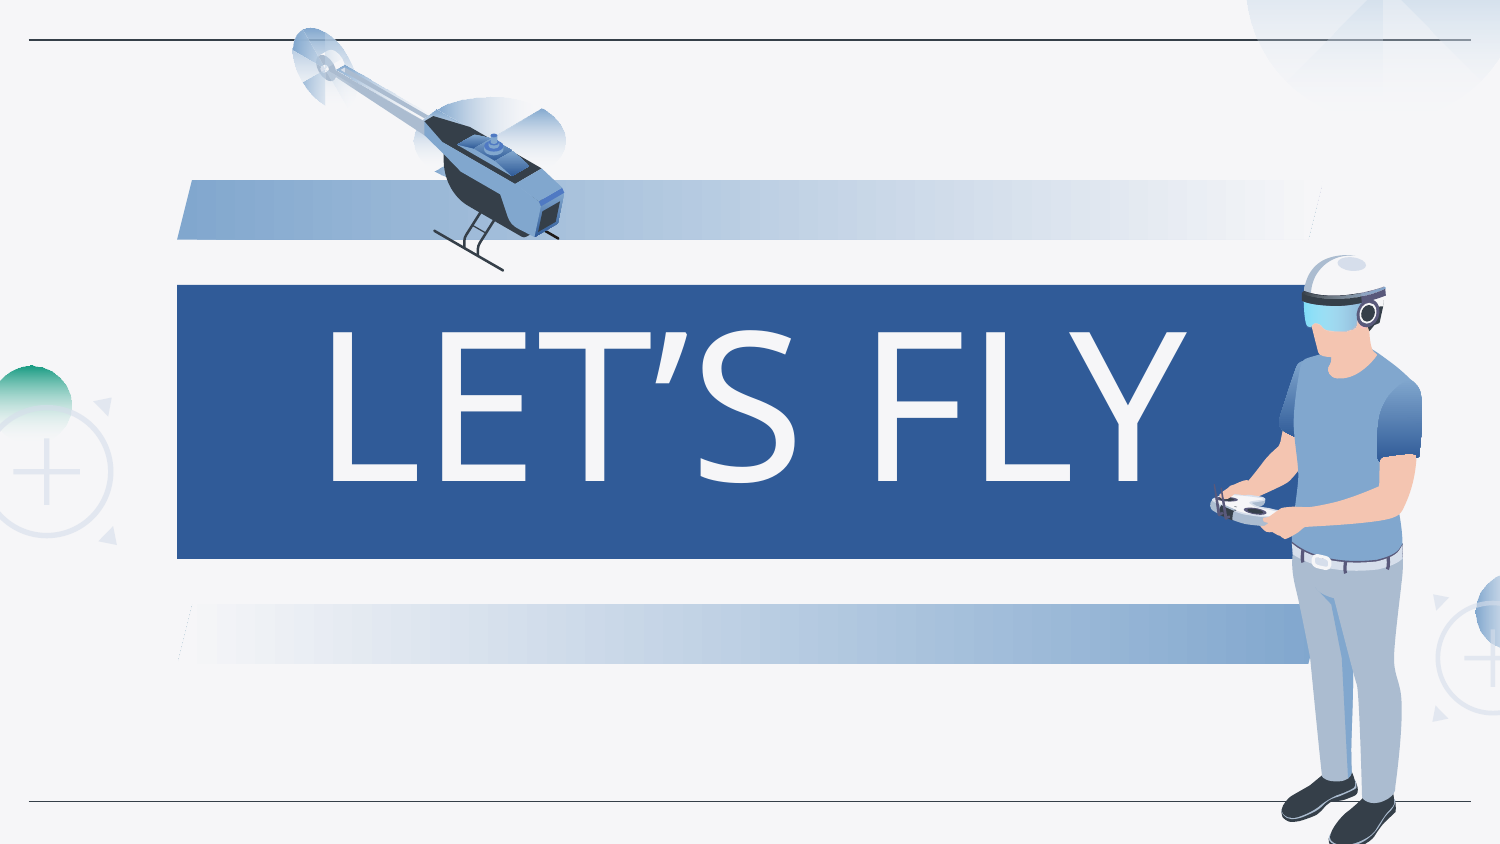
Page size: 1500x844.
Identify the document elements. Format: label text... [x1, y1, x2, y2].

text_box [1207, 254, 1423, 844]
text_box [292, 27, 574, 272]
text_box [177, 604, 1202, 664]
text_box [1245, 0, 1500, 135]
title LET’S FLY [177, 284, 1202, 559]
text_box [177, 179, 287, 240]
text_box [579, 179, 1324, 240]
